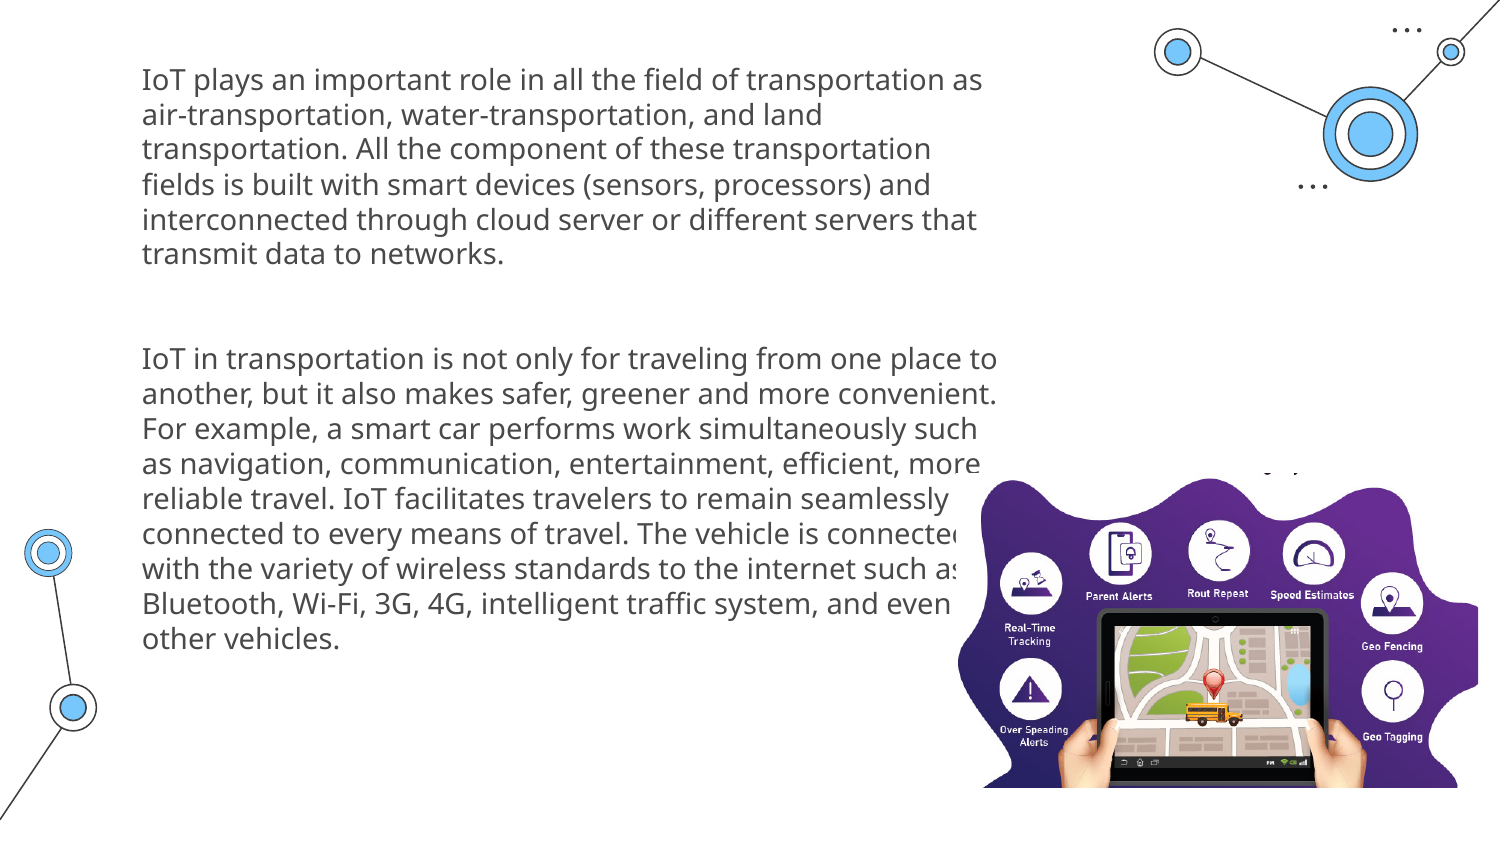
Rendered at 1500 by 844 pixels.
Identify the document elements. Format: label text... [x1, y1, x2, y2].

list IoT plays an important role in all the field of transportation as air-transportation, water-transportation, and land transportation. All the component of these transportation fields is built with smart devices (sensors, processors) and interconnected through cloud server or different servers that transmit data to networks. IoT in transportation is not only for traveling from one place to another, but it also makes safer, greener and more convenient. For example, a smart car performs work simultaneously such as navigation, communication, entertainment, efficient, more reliable travel. IoT facilitates travelers to remain seamlessly connected to every means of travel. The vehicle is connected with the variety of wireless standards to the internet such as Bluetooth, Wi-Fi, 3G, 4G, intelligent traffic system, and even to other vehicles. [101, 83, 1023, 663]
picture [955, 473, 1479, 789]
